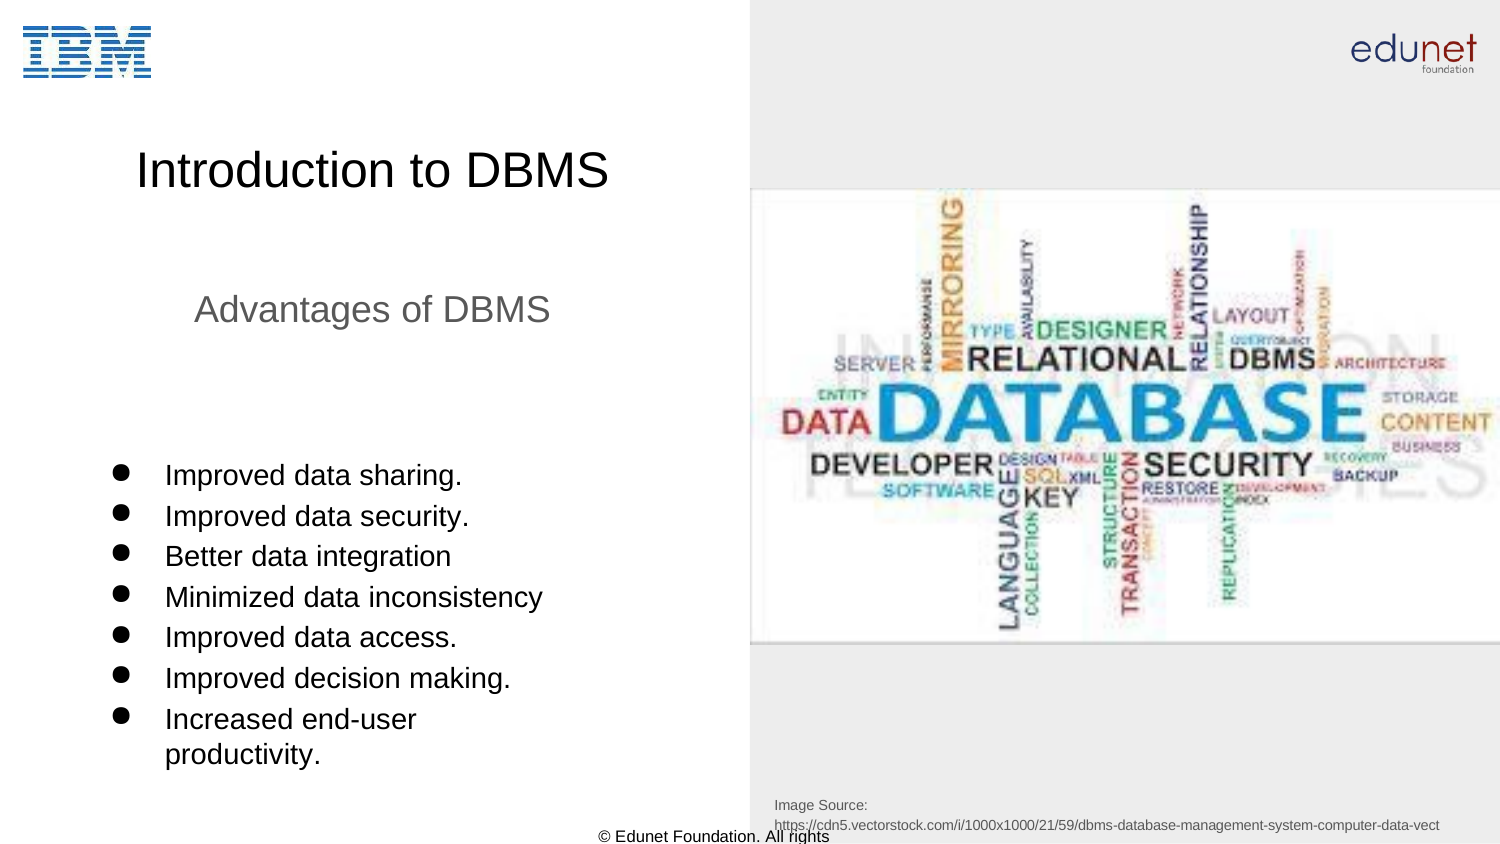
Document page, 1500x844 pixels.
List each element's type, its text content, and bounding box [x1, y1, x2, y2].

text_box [749, 652, 1500, 844]
picture [749, 187, 1500, 646]
text_box Advantages of DBMS [192, 282, 554, 330]
picture [23, 26, 151, 78]
text_box Improved data sharing. Improved data security. Better data integration Minimized data inconsistency Improved data access. Improved decision making. Increased end-user productivity. [107, 449, 579, 770]
footer © Edunet Foundation. All rights reserved. [596, 825, 744, 844]
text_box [749, 0, 1500, 187]
title Introduction to DBMS [133, 135, 612, 279]
